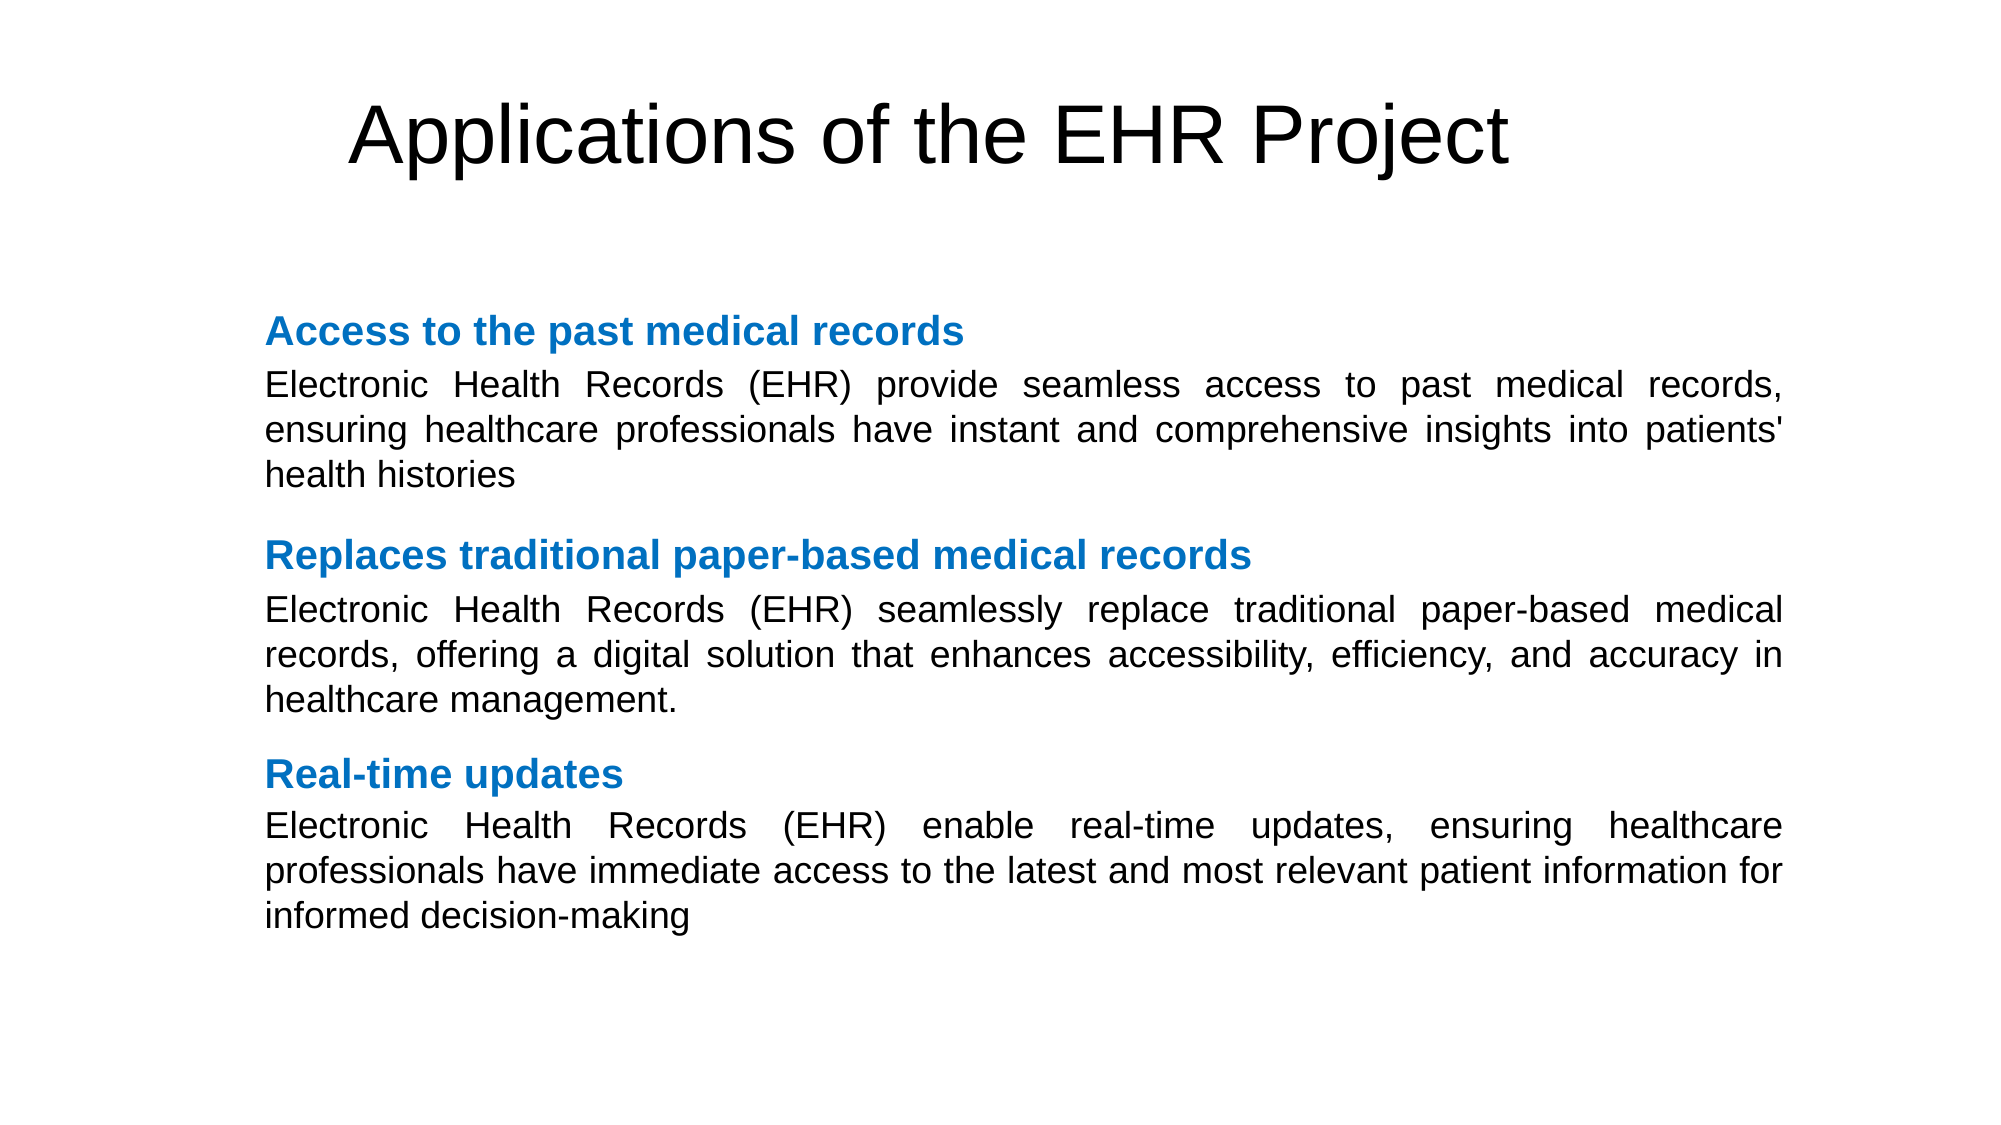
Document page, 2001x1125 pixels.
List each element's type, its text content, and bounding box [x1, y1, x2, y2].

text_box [249, 495, 1799, 714]
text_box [249, 714, 1799, 993]
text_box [249, 271, 1799, 495]
text_box Applications of the EHR Project [0, 22, 1930, 188]
